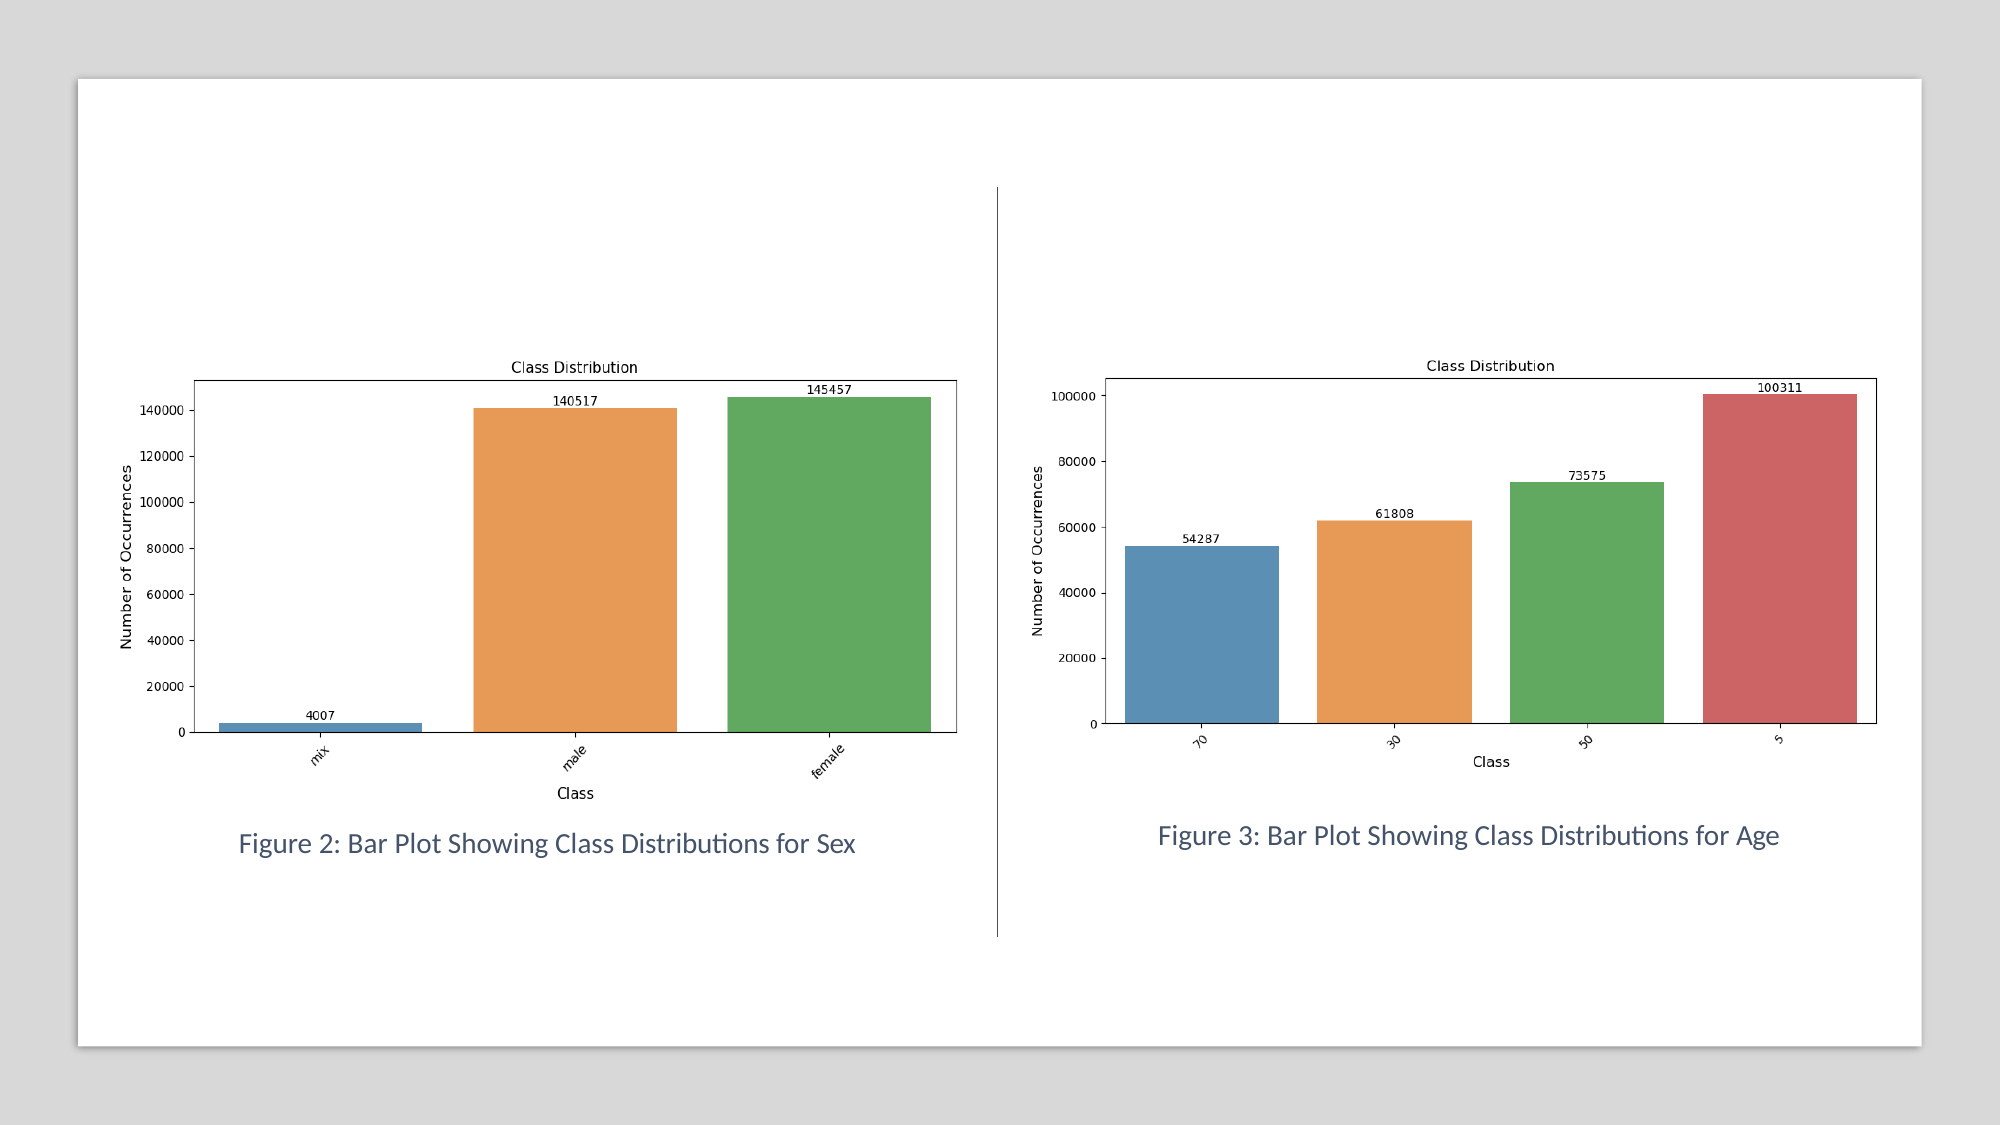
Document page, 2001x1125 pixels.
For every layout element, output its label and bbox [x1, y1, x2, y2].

text_box [67, 70, 1932, 1059]
picture [1019, 347, 1889, 782]
text_box [0, 0, 2000, 1125]
picture [107, 347, 969, 815]
